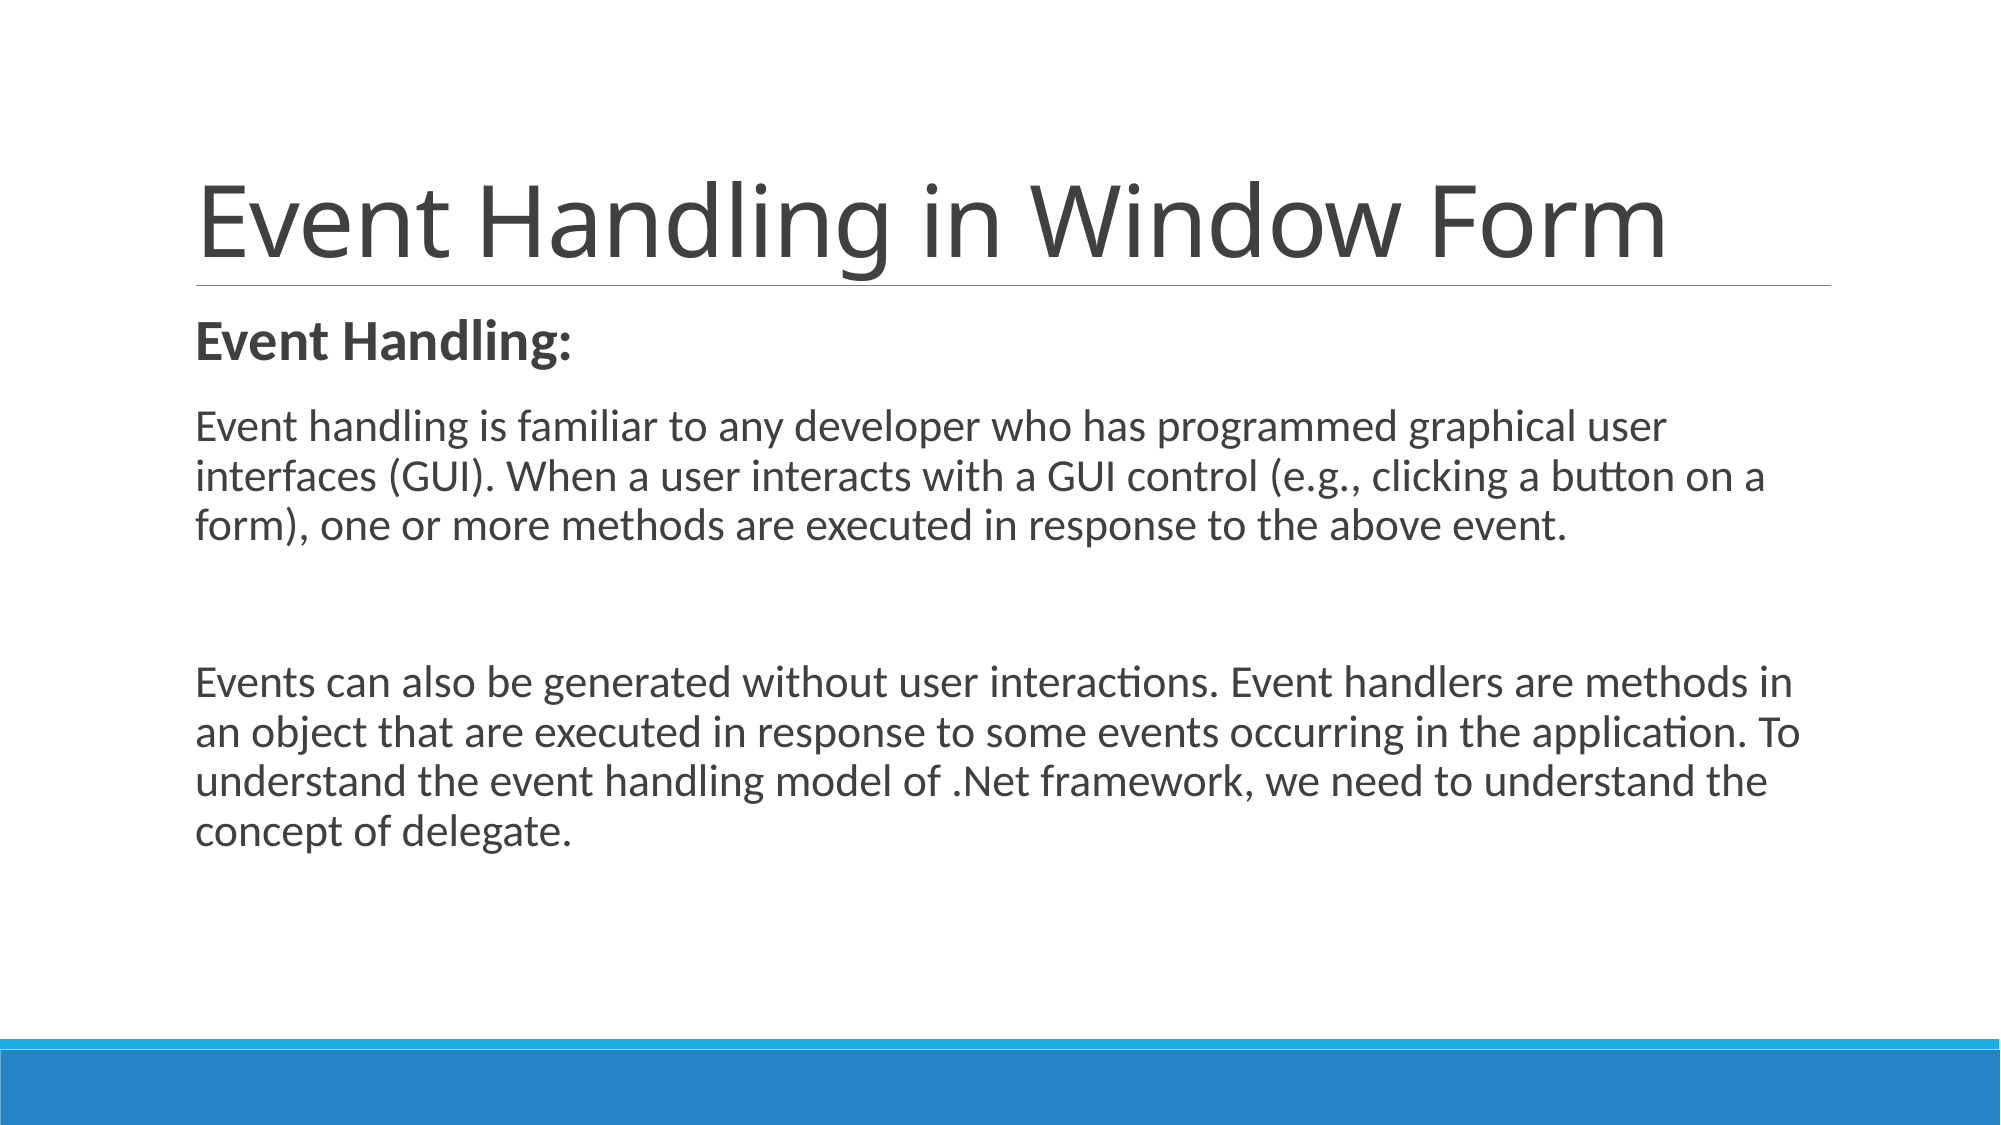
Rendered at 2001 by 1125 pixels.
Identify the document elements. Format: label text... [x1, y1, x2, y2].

list Event Handling: Event handling is familiar to any developer who has programmed graphical user interfaces (GUI). When a user interacts with a GUI control (e.g., clicking a button on a form), one or more methods are executed in response to the above event. Events can also be generated without user interactions. Event handlers are methods in an object that are executed in response to some events occurring in the application. To understand the event handling model of .Net framework, we need to understand the concept of delegate. [180, 302, 1830, 963]
title Event Handling in Window Form [180, 47, 1830, 285]
